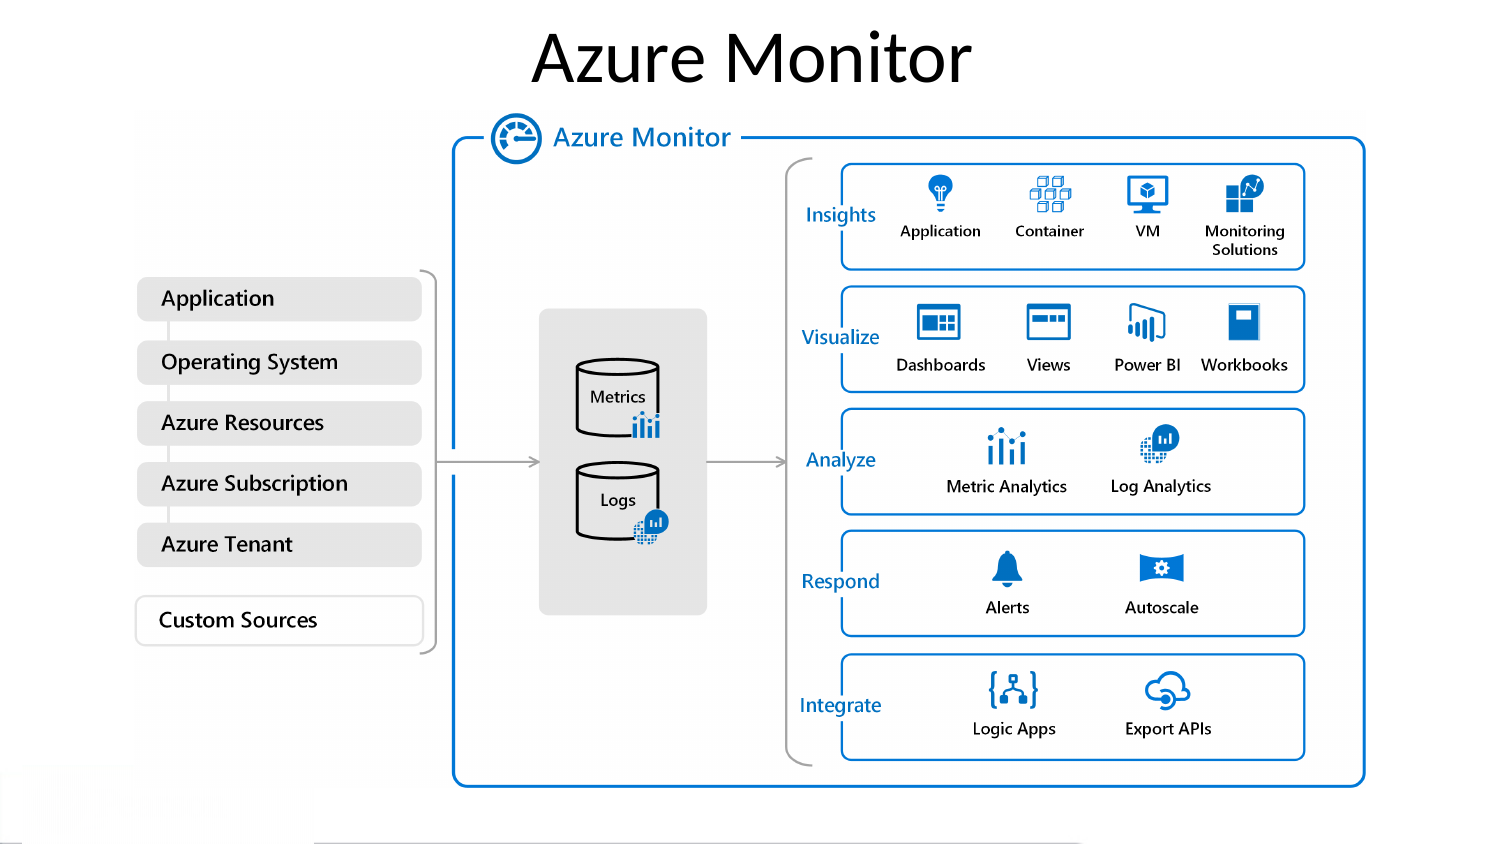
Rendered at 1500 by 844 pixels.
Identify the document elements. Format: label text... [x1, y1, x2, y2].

picture [0, 0, 1500, 844]
title Azure Monitor [133, 0, 1372, 92]
